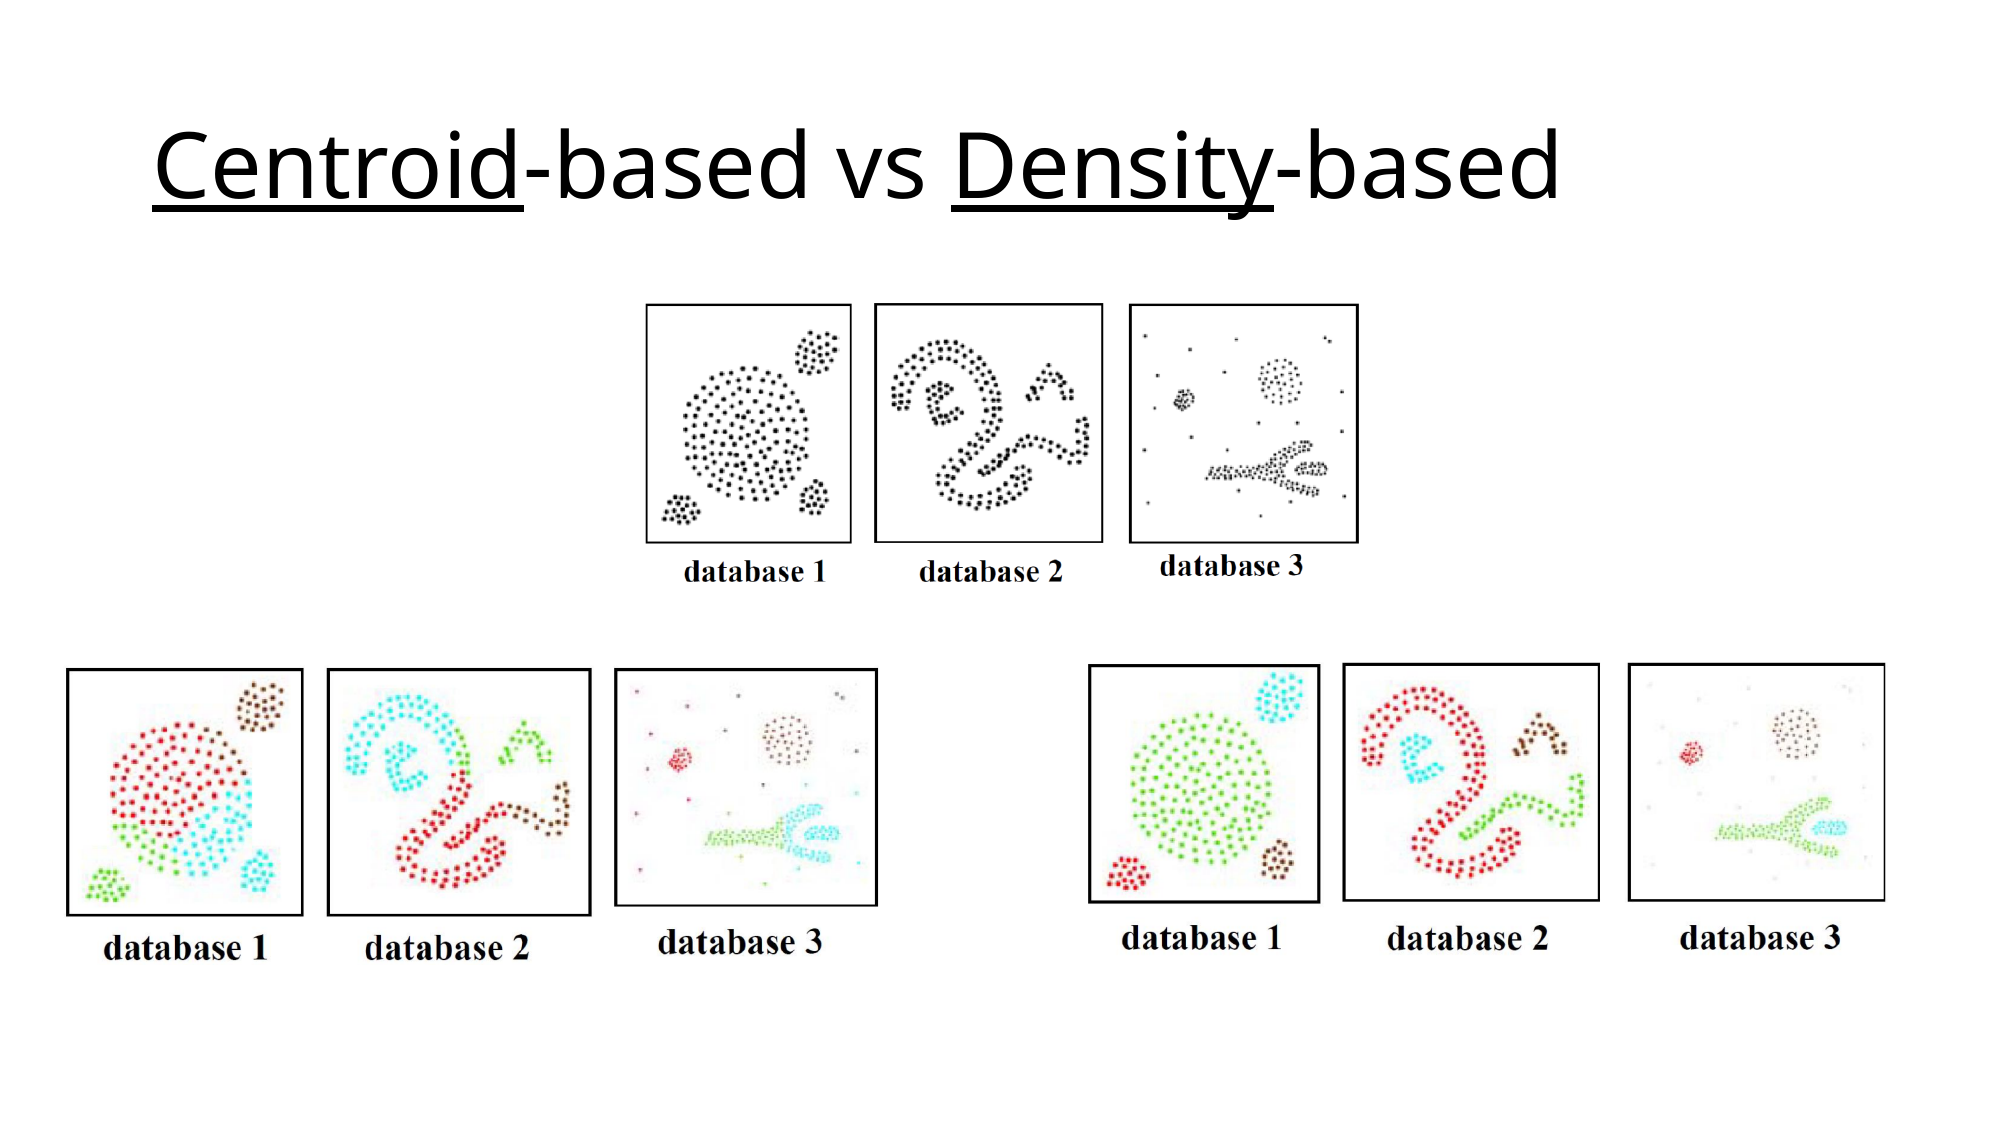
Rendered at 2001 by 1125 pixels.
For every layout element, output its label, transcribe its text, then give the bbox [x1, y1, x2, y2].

picture [634, 298, 1365, 588]
picture [1082, 659, 1897, 958]
title Centroid-based vs Density-based [137, 59, 1863, 278]
picture [56, 659, 889, 965]
